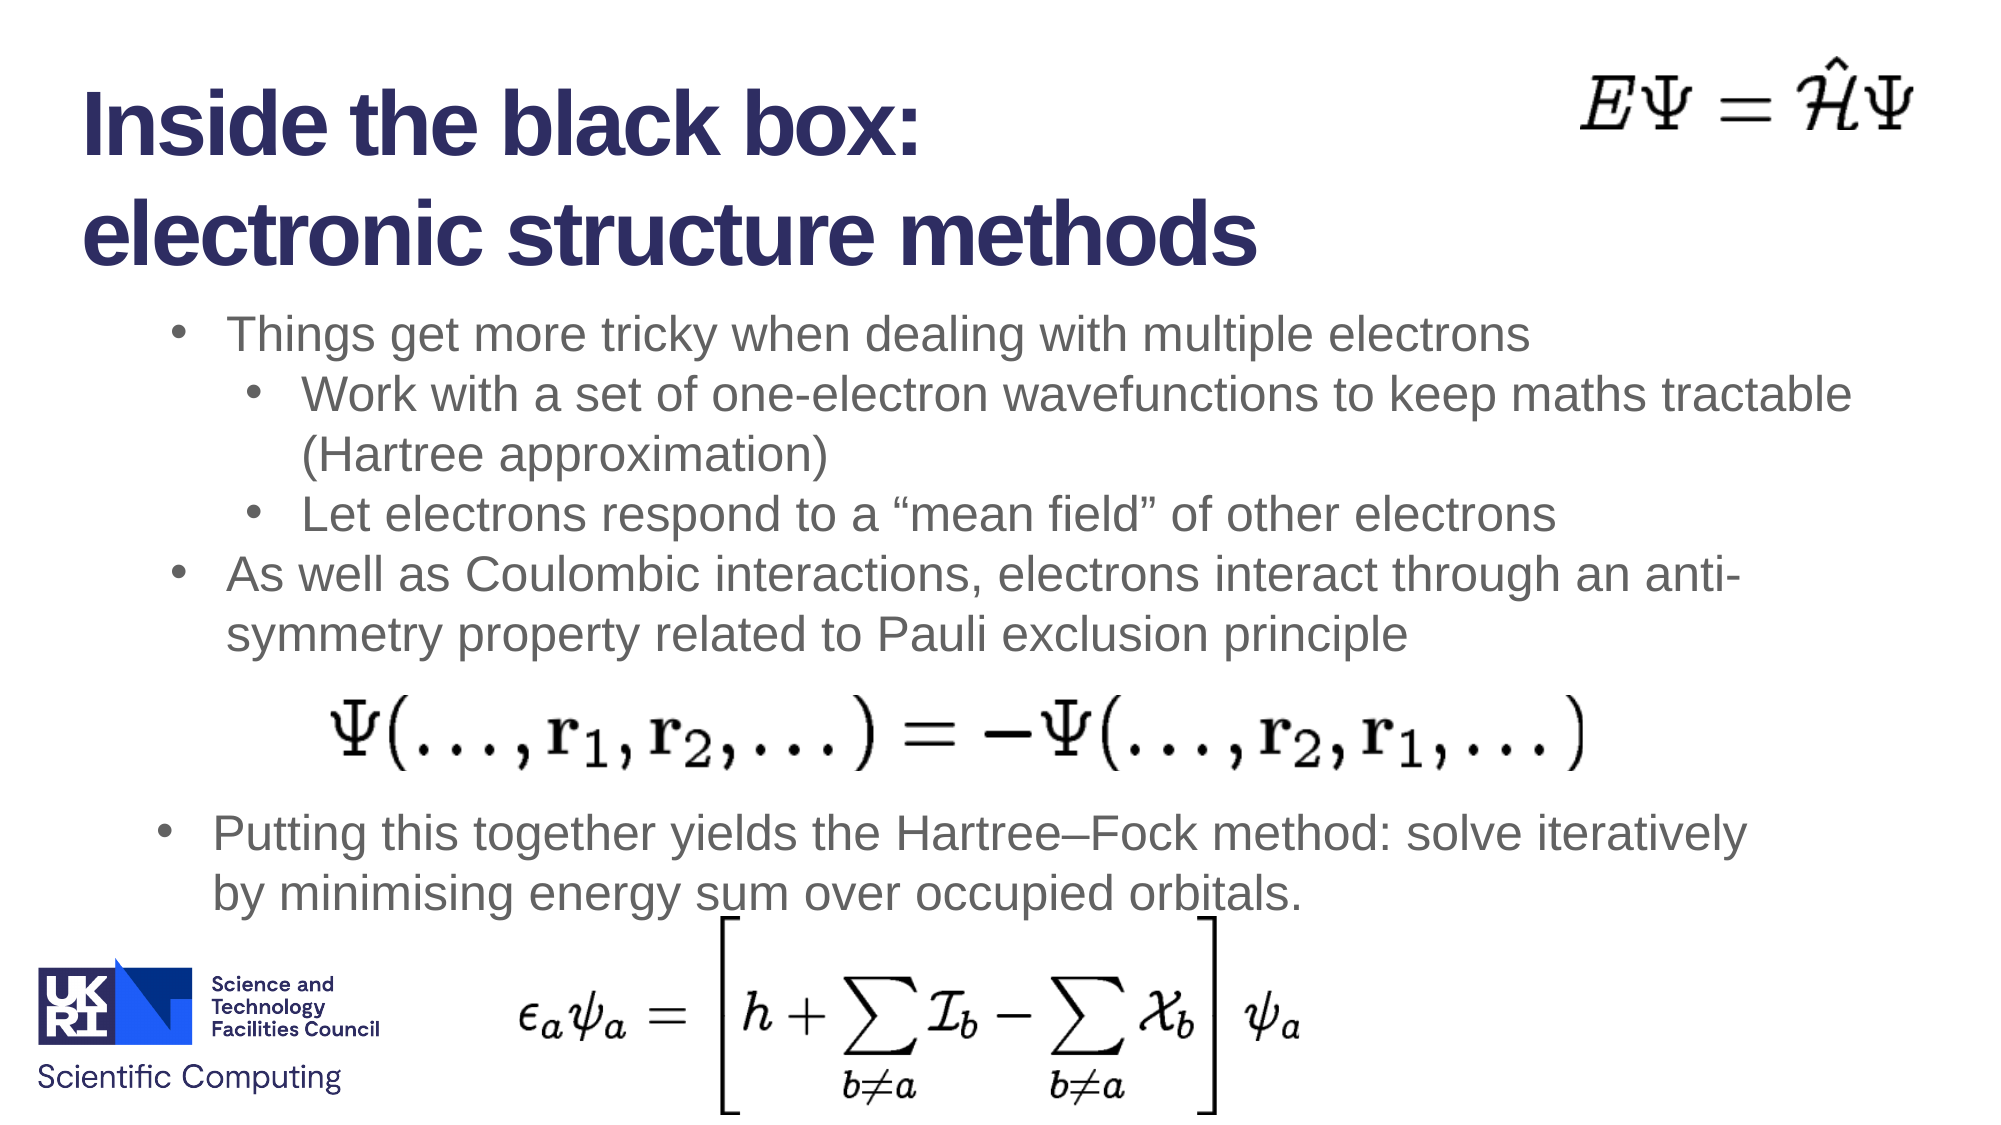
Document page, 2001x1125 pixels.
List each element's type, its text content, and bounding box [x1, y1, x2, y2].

text_box Inside the black box: electronic structure methods [66, 56, 1300, 292]
text_box Putting this together yields the Hartree–Fock method: solve iteratively by minimising energy sum over occupied orbitals. [66, 793, 1825, 929]
text_box Things get more tricky when dealing with multiple electrons Work with a set of one-electron wavefunctions to keep maths tractable (Hartree approximation) Let electrons respond to a “mean field” of other electrons As well as Coulombic interactions, electrons interact through an anti-symmetry property related to Pauli exclusion principle [154, 293, 1914, 729]
picture [1580, 56, 1914, 130]
picture [330, 695, 1583, 771]
picture [519, 916, 1300, 1115]
picture [15, 944, 402, 1111]
